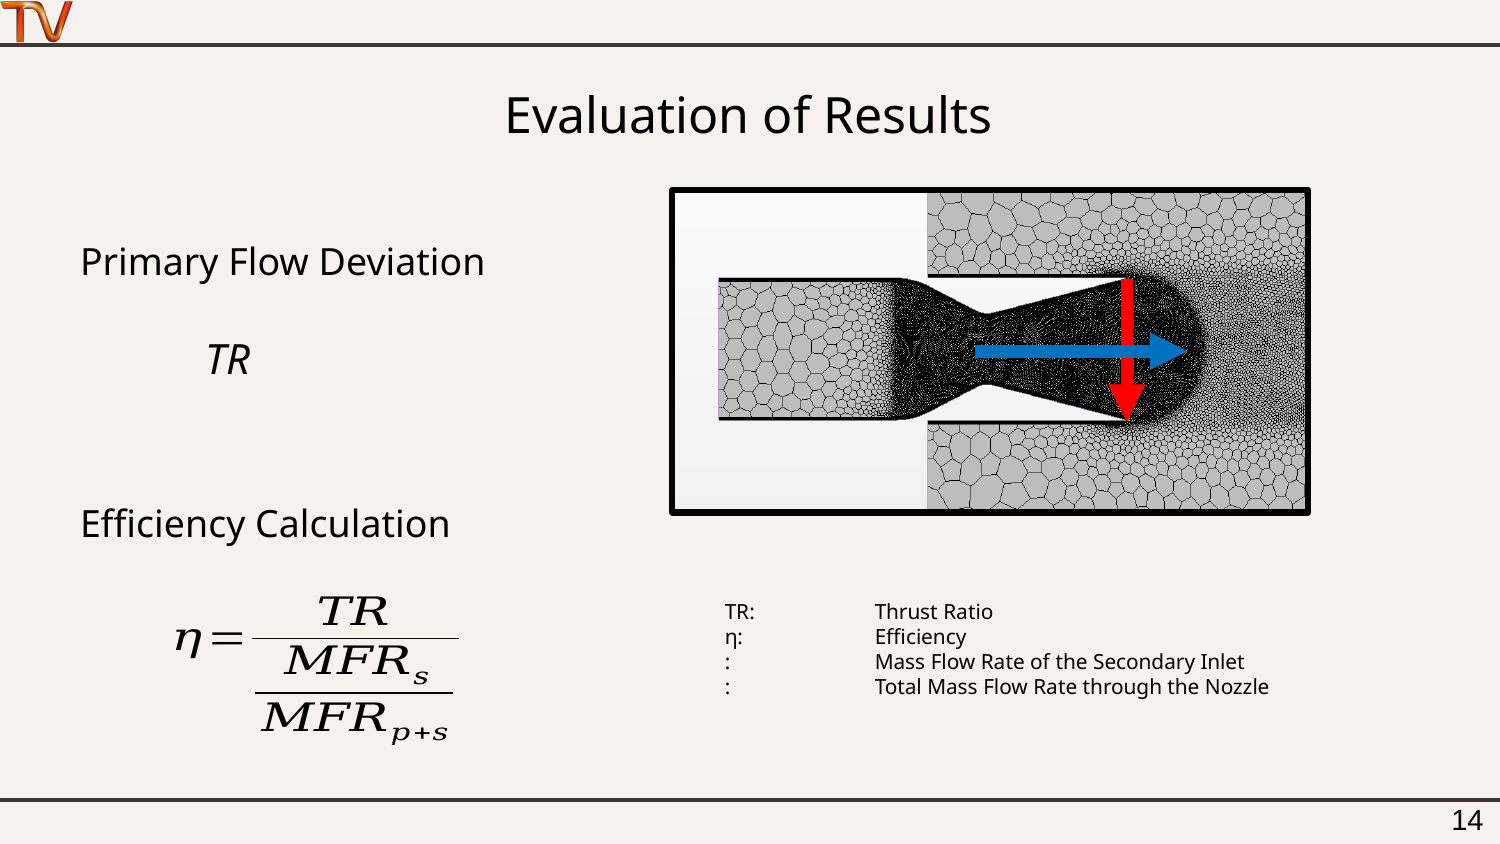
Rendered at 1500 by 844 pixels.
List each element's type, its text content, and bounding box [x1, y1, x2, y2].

picture [0, 1, 74, 44]
picture [675, 192, 1305, 510]
text_box Efficiency Calculation [65, 492, 857, 553]
text_box Primary Flow Deviation [65, 230, 669, 290]
text_box 14 [1436, 793, 1499, 844]
title Evaluation of Results [115, 68, 1382, 162]
